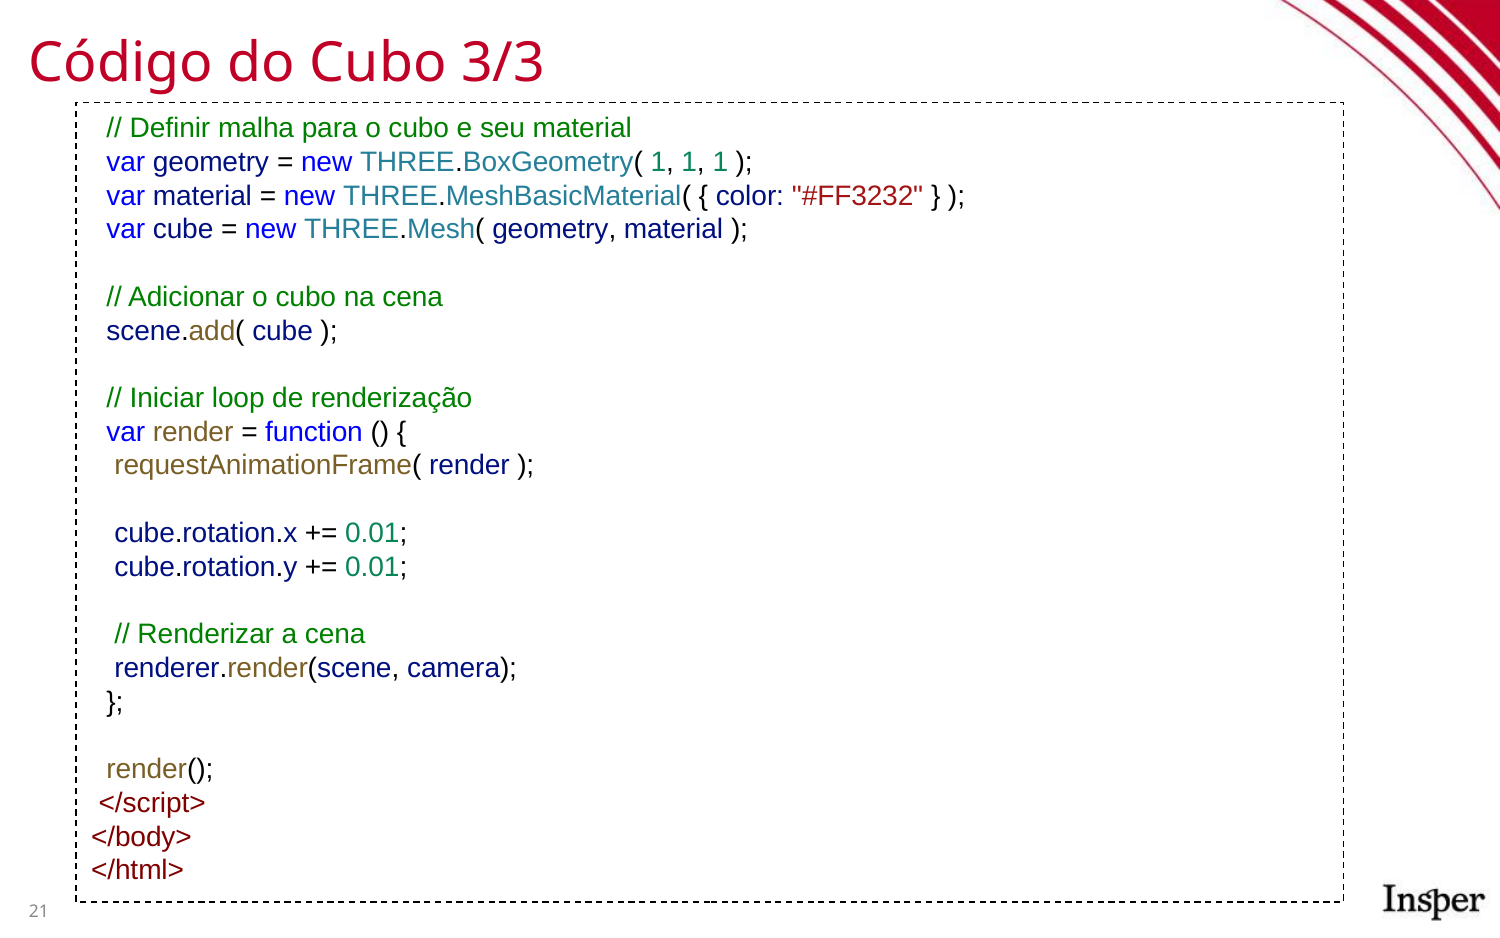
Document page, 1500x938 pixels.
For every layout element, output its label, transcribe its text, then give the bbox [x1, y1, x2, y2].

slide_number 21 [0, 887, 78, 938]
picture [249, 0, 1500, 938]
title Código do Cubo 3/3 [13, 18, 1397, 104]
text_box // Definir malha para o cubo e seu material var geometry = new THREE.BoxGeometry( 1, 1, 1 ); var material = new THREE.MeshBasicMaterial( { color: "#FF3232" } ); var cube = new THREE.Mesh( geometry, material ); // Adicionar o cubo na cena scene.add( cube ); // Iniciar loop de renderização var render = function () { requestAnimationFrame( render ); cube.rotation.x += 0.01; cube.rotation.y += 0.01; // Renderizar a cena renderer.render(scene, camera); }; render(); </script> </body> </html> [76, 102, 1344, 903]
